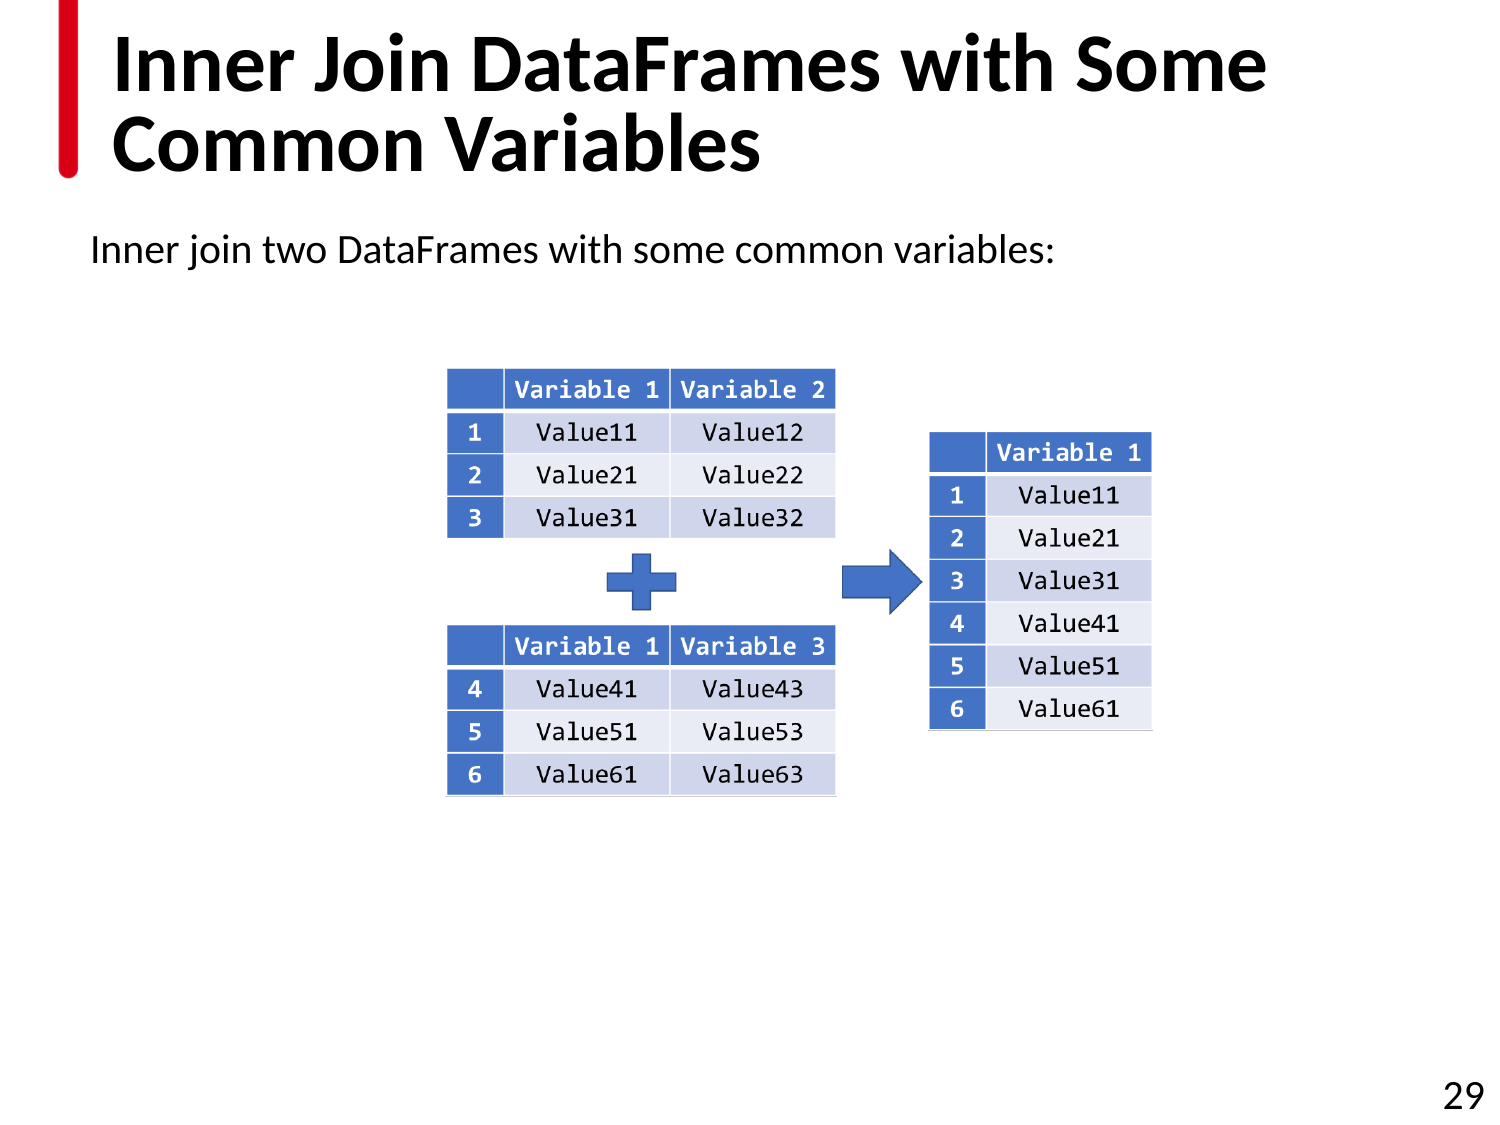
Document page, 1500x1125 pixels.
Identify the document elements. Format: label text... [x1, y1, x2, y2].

title Inner Join DataFrames with Some Common Variables [97, 0, 1500, 215]
list Inner join two DataFrames with some common variables: [75, 214, 1425, 957]
picture [445, 364, 1155, 807]
picture [57, 0, 81, 200]
